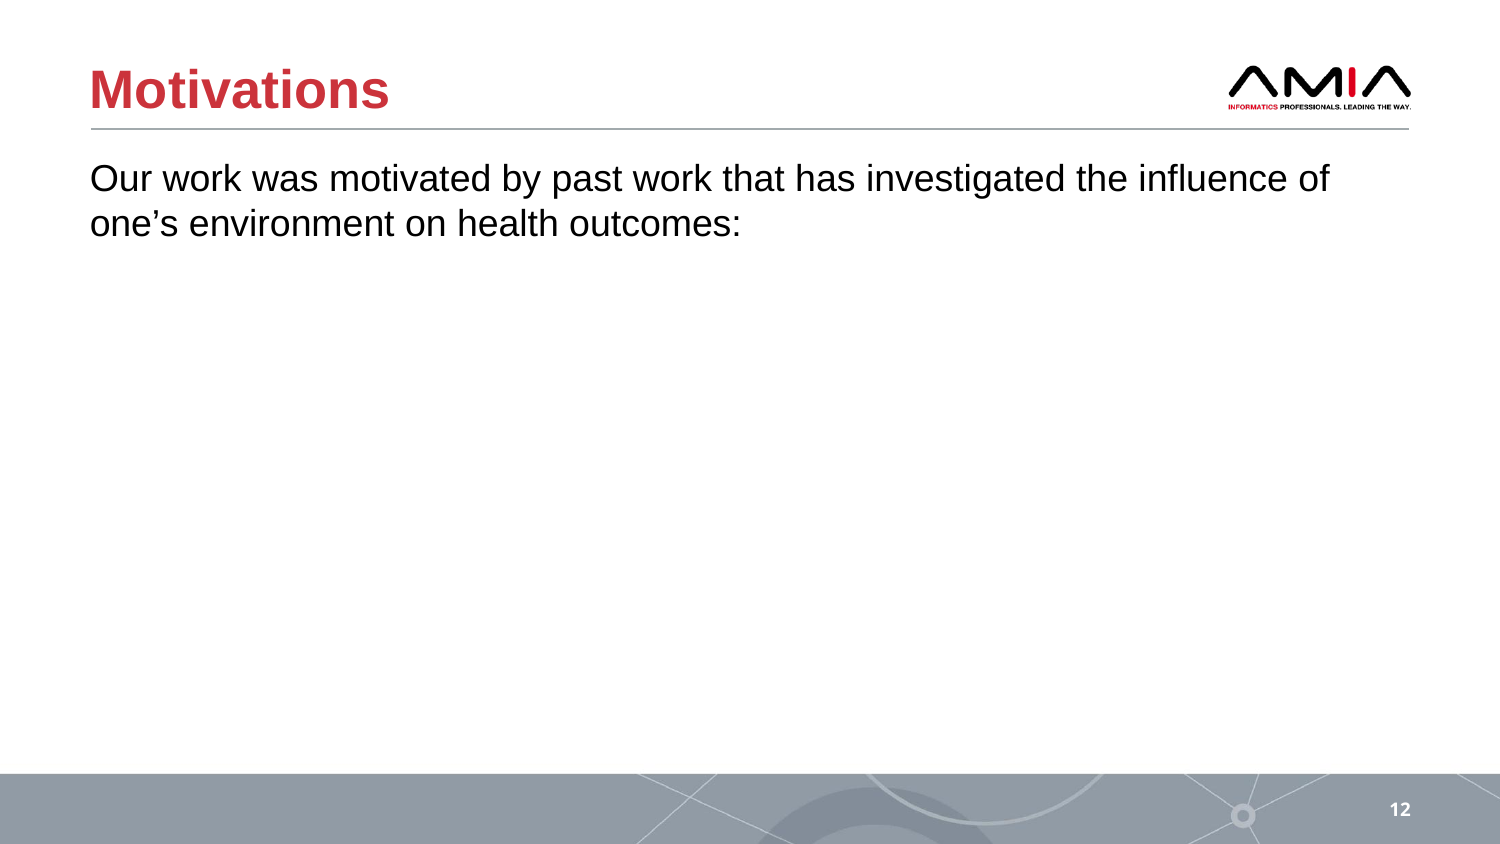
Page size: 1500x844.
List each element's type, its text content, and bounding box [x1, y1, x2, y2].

title Motivations [89, 63, 1203, 119]
slide_number 12 [1098, 798, 1411, 822]
picture [0, 0, 1500, 844]
list Our work was motivated by past work that has investigated the influence of one’s environment on health outcomes: [89, 154, 1412, 775]
